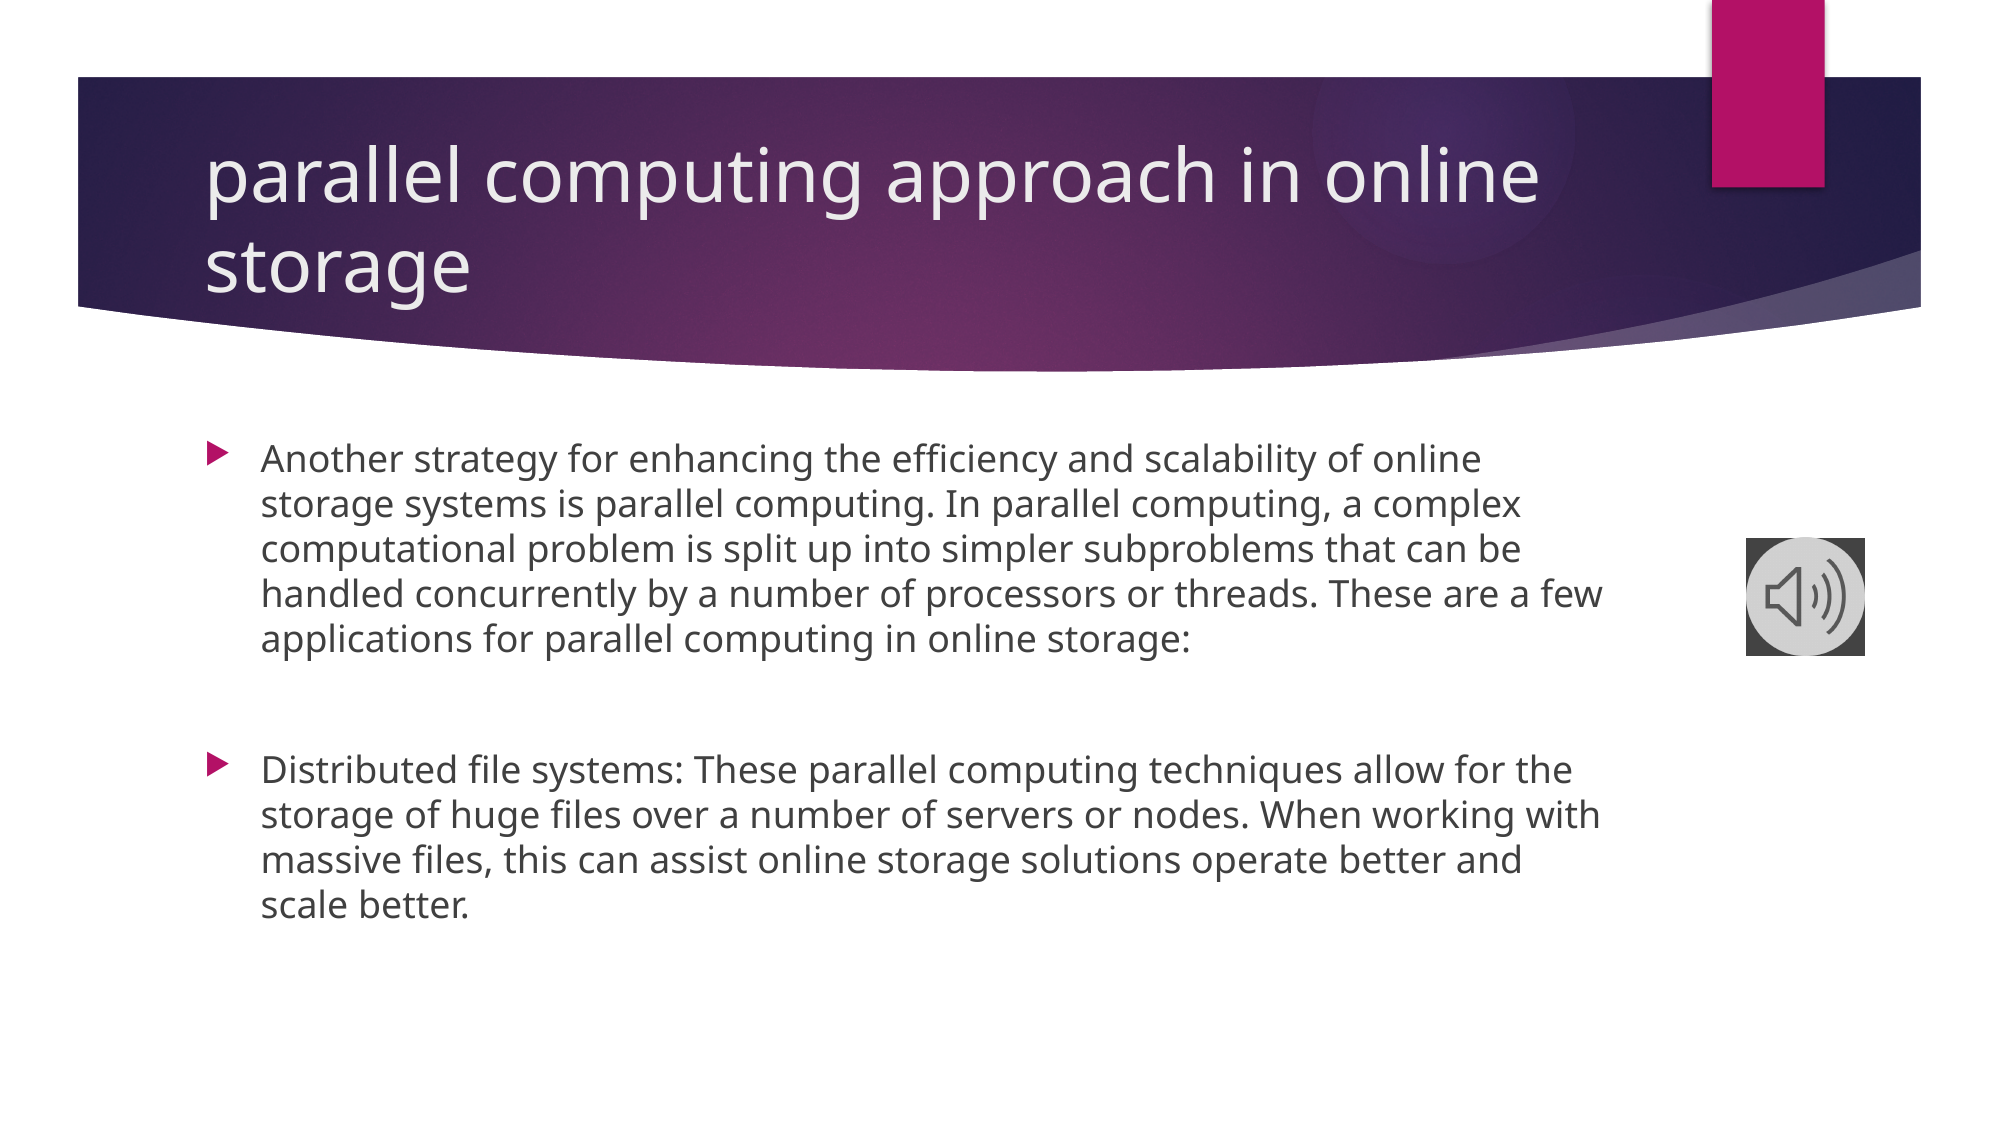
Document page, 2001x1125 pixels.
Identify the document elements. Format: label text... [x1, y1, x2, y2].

title parallel computing approach in online storage [189, 159, 1627, 276]
picture [1745, 536, 1866, 657]
list Another strategy for enhancing the efficiency and scalability of online storage systems is parallel computing. In parallel computing, a complex computational problem is split up into simpler subproblems that can be handled concurrently by a number of processors or threads. These are a few applications for parallel computing in online storage: Distributed file systems: These parallel computing techniques allow for the storage of huge files over a number of servers or nodes. When working with massive files, this can assist online storage solutions operate better and scale better. [189, 427, 1638, 988]
